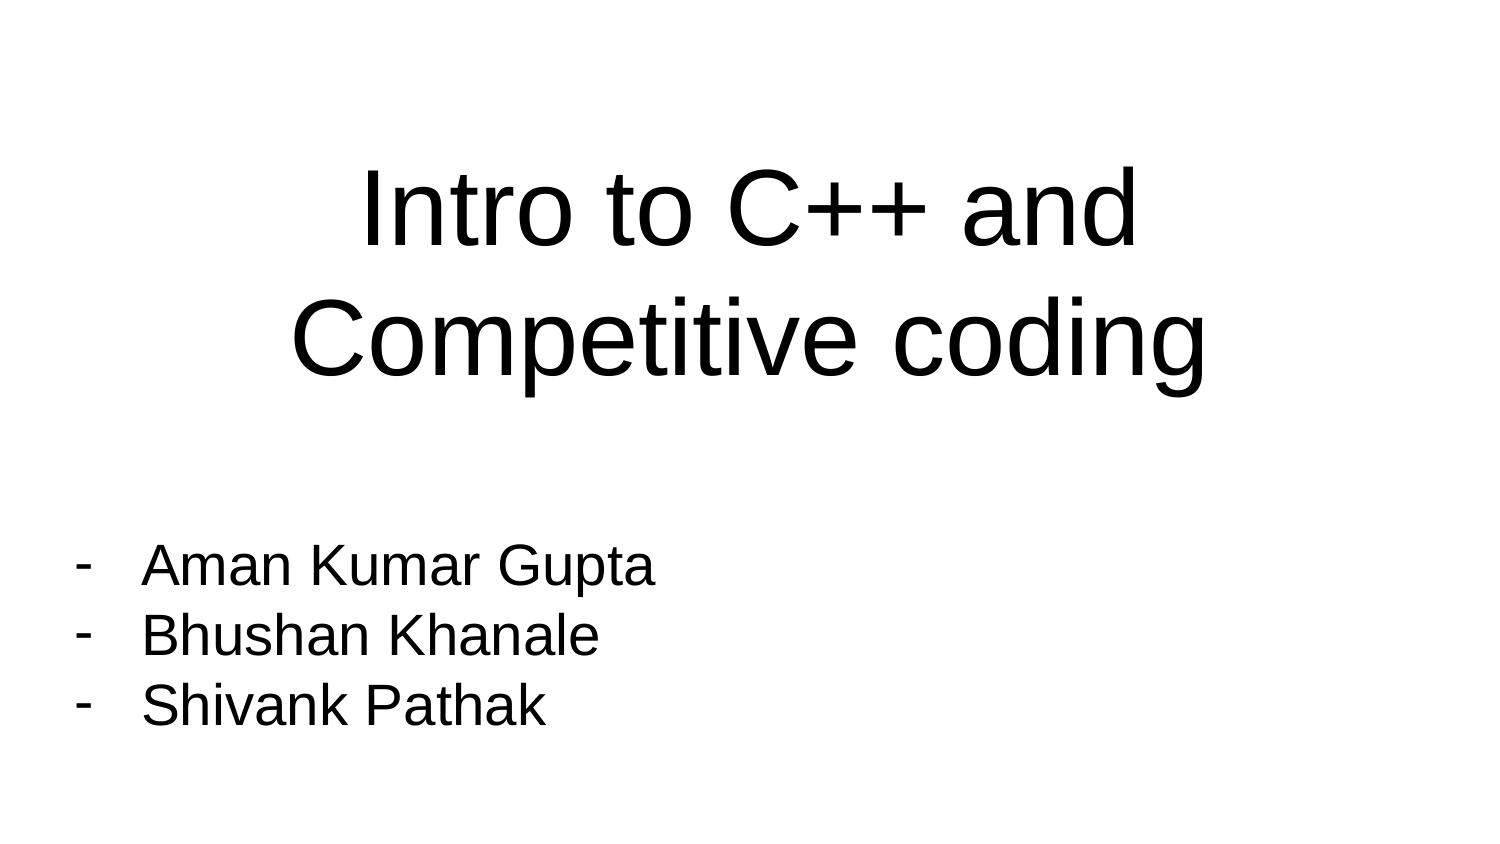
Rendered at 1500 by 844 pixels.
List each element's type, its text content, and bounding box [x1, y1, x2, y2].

title Intro to C++ and Competitive coding Aman Kumar Gupta Bhushan Khanale Shivank Pathak [51, 122, 1449, 459]
